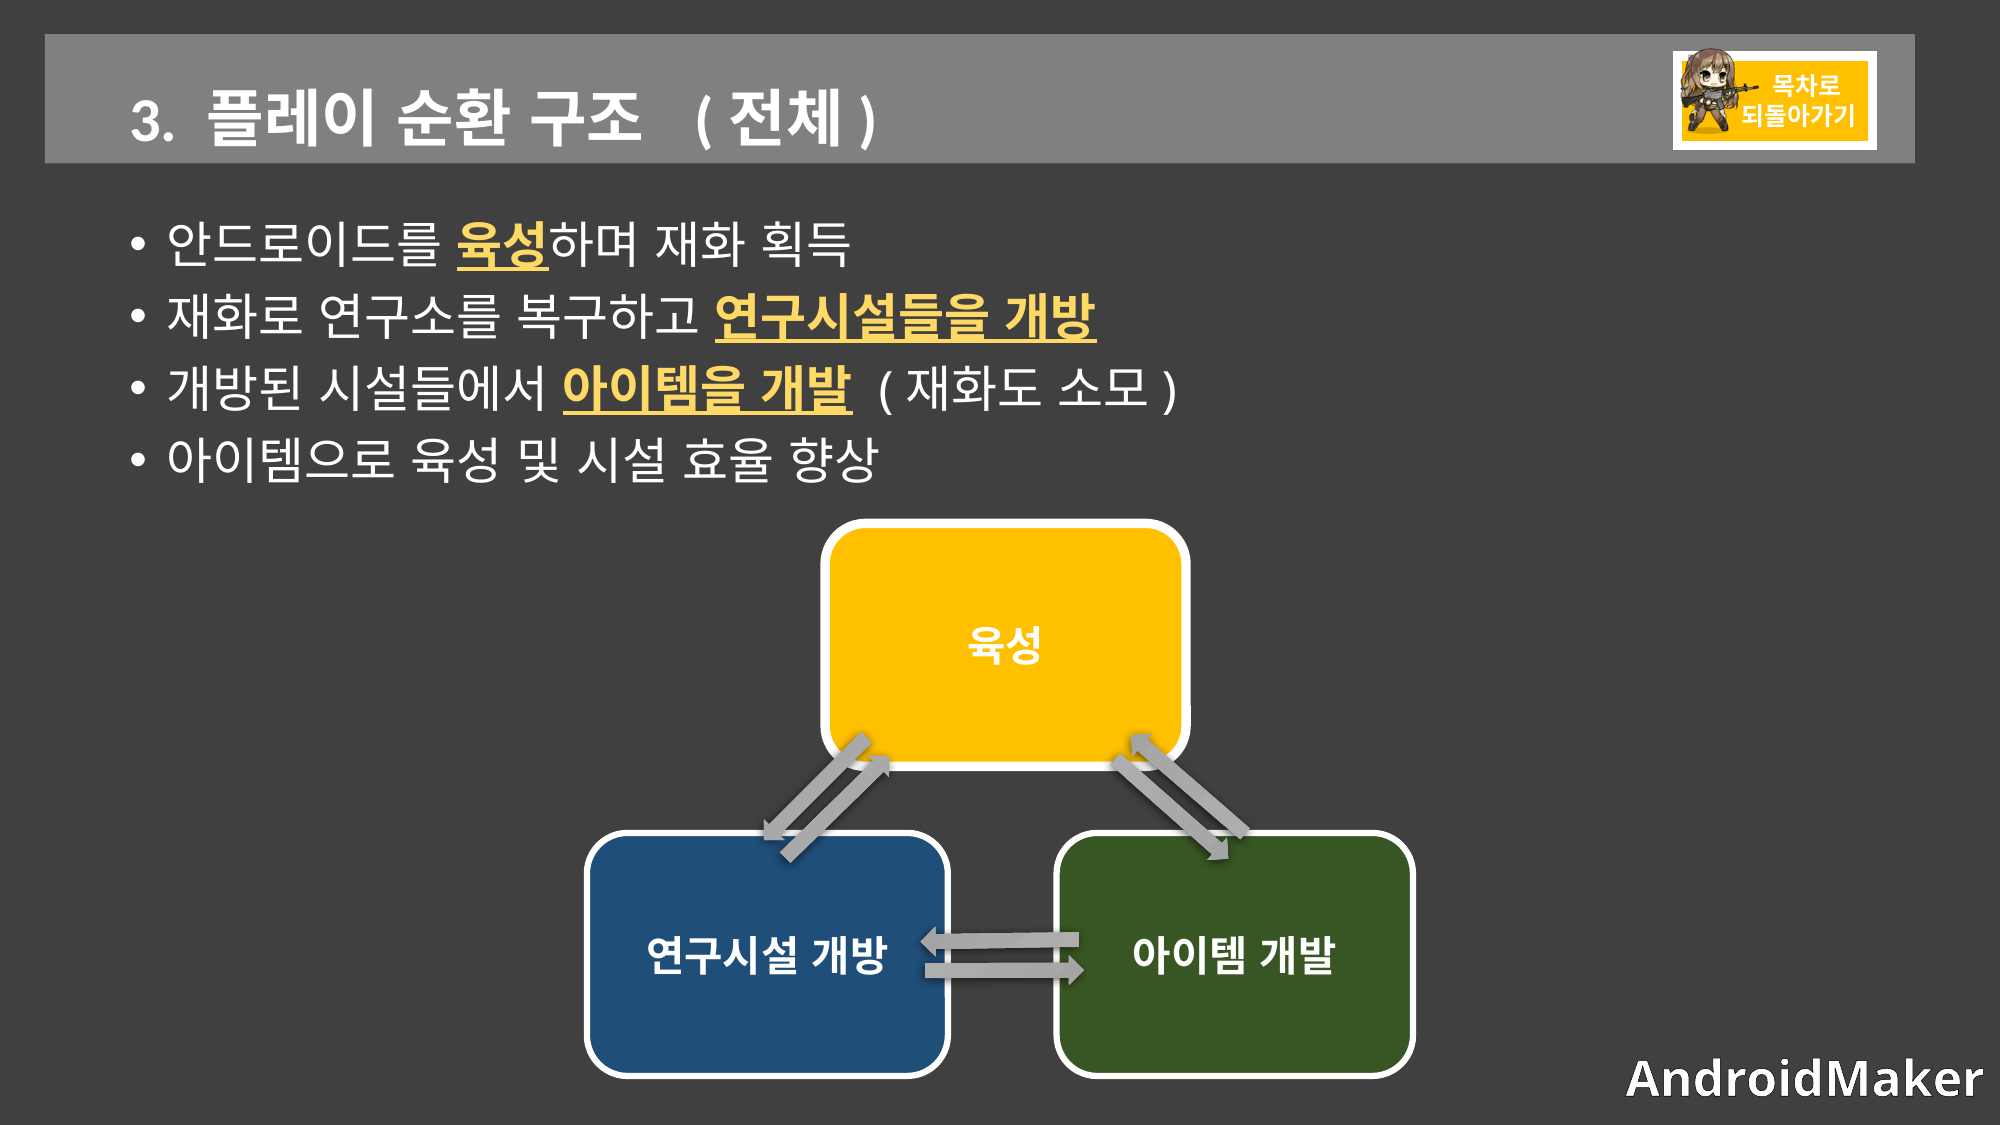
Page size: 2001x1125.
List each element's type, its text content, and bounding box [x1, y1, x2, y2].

text_box AndroidMaker [1610, 1068, 2000, 1093]
text_box 안드로이드를 육성하며 재화 획득 재화로 연구소를 복구하고 연구시설들을 개방 개방된 시설들에서 아이템을 개발 (재화도 소모) 아이템으로 육성 및 시설 효율 향상 [114, 194, 1958, 960]
text_box [926, 34, 1915, 164]
text_box [44, 34, 114, 164]
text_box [1654, 34, 1873, 148]
text_box 3. 플레이 순환 구조 (전체) [114, 34, 926, 164]
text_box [586, 523, 1413, 1076]
